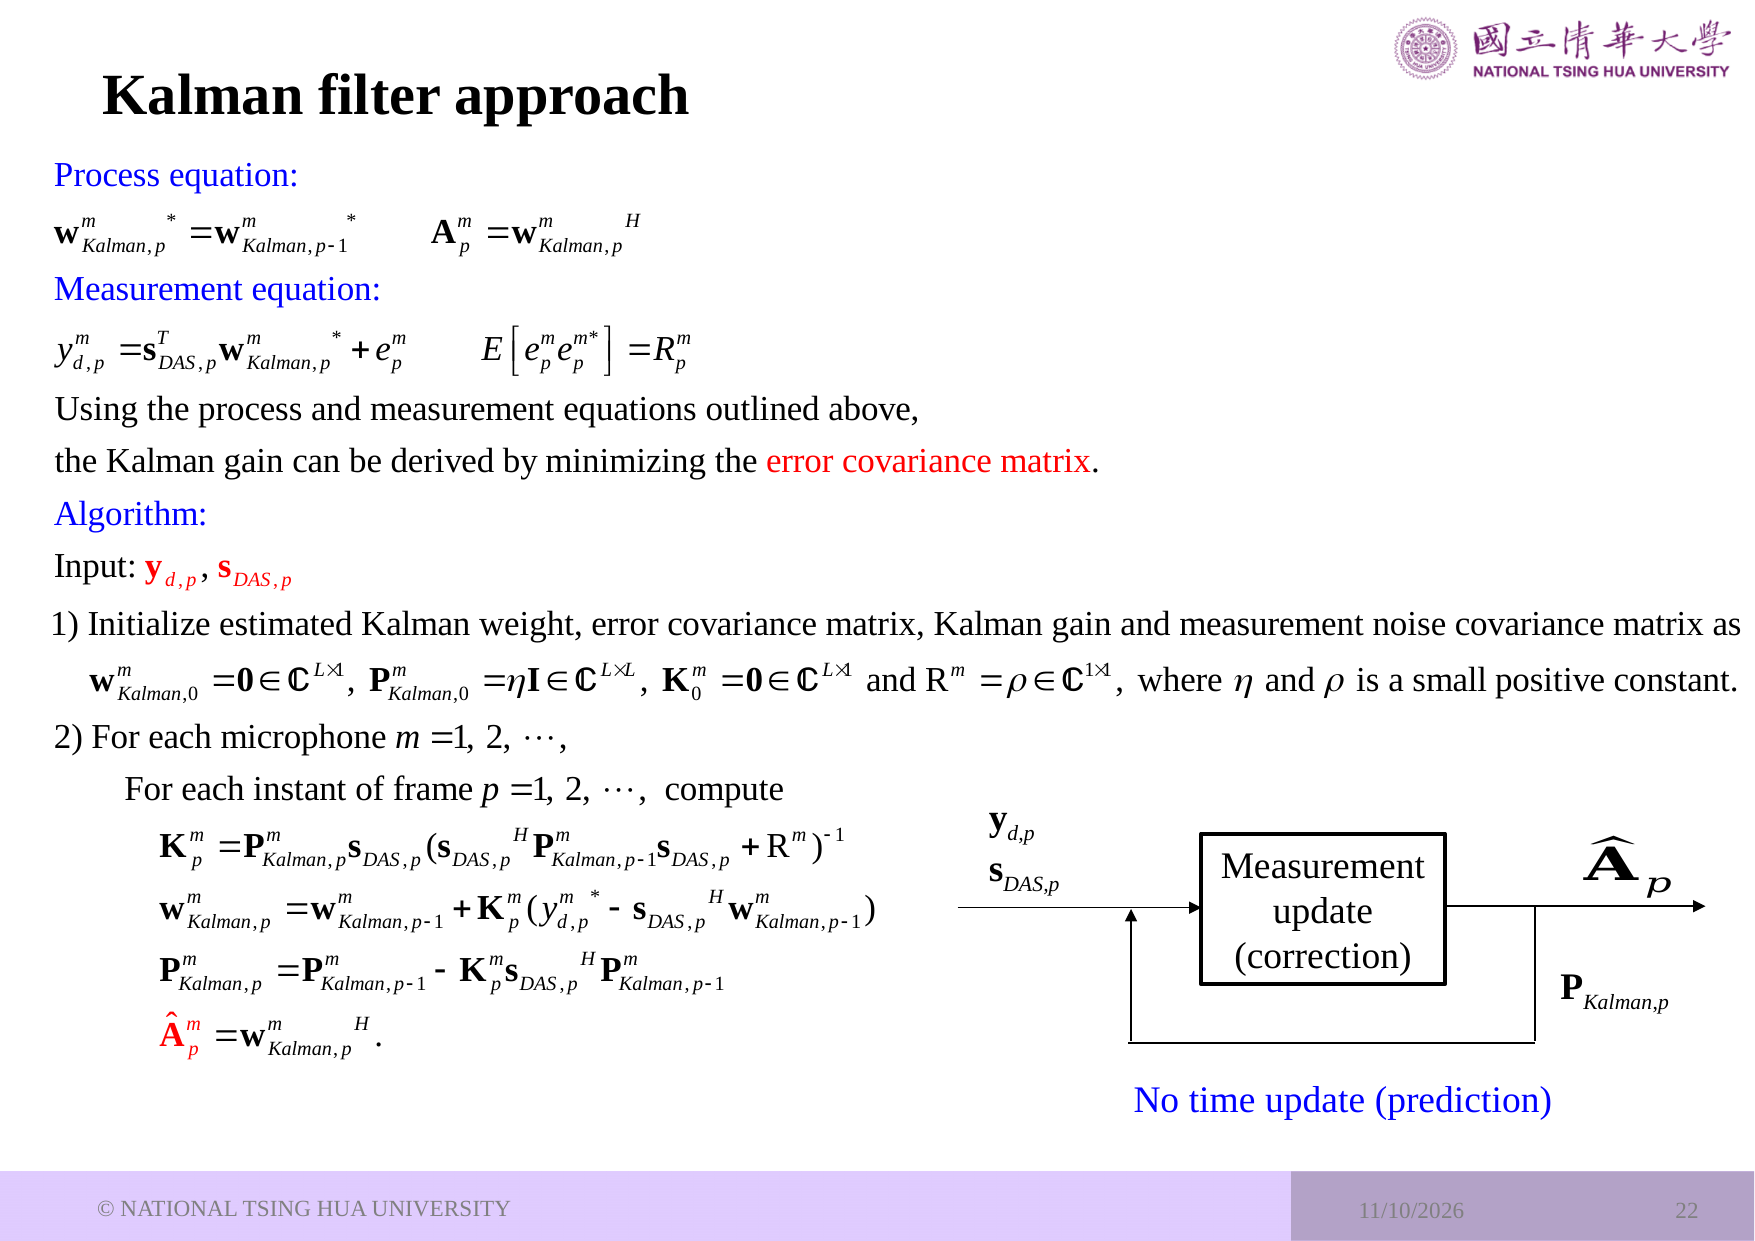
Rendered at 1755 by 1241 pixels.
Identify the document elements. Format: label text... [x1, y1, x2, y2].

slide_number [1343, 1180, 1551, 1239]
picture [0, 1171, 1291, 1241]
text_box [957, 785, 1715, 1129]
slide_number 22 [1577, 1180, 1714, 1239]
title Kalman filter approach [87, 35, 1257, 140]
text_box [48, 153, 1749, 1068]
picture [1388, 2, 1755, 95]
footer © NATIONAL TSING HUA UNIVERSITY [82, 1177, 562, 1236]
